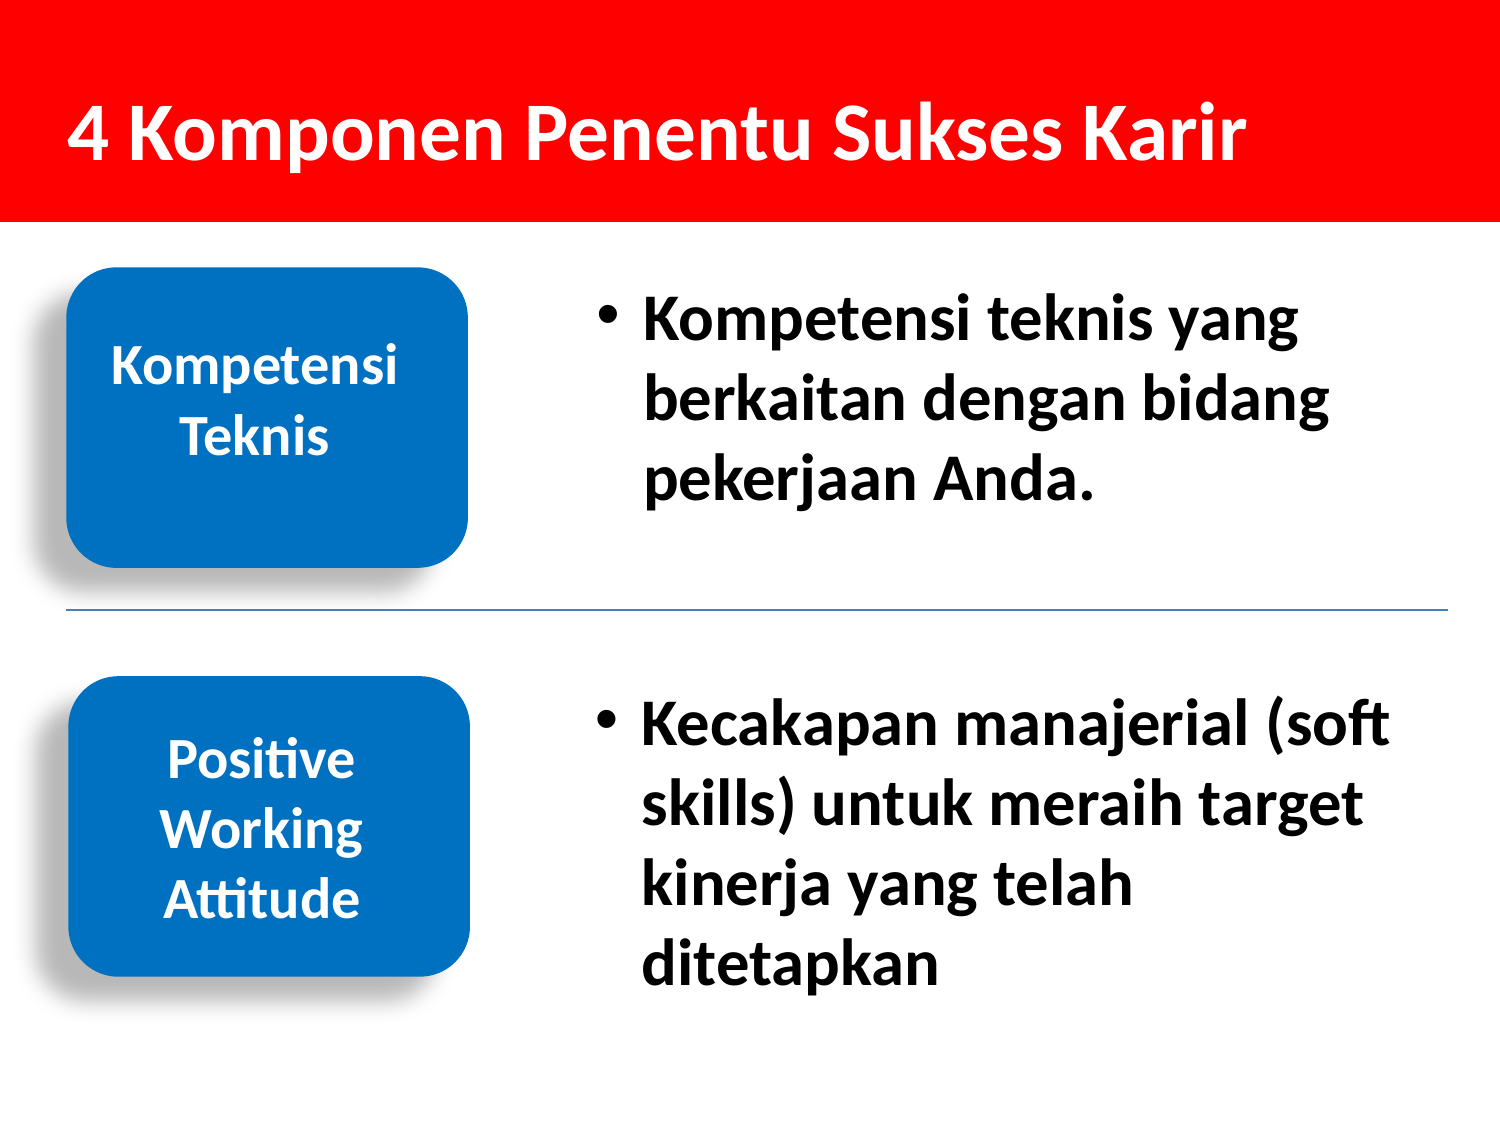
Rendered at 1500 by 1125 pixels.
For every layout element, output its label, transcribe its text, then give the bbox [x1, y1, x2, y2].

text_box Kecakapan manajerial (soft skills) untuk meraih target kinerja yang telah ditetapkan [580, 671, 1431, 1006]
text_box [66, 674, 473, 979]
text_box Kompetensi Teknis [67, 319, 442, 475]
text_box 4 Komponen Penentu Sukses Karir [53, 69, 1341, 185]
text_box Positive Working Attitude [89, 712, 435, 938]
text_box [0, 0, 1500, 222]
text_box Kompetensi teknis yang berkaitan dengan bidang pekerjaan Anda. [581, 266, 1390, 521]
text_box [64, 265, 470, 570]
